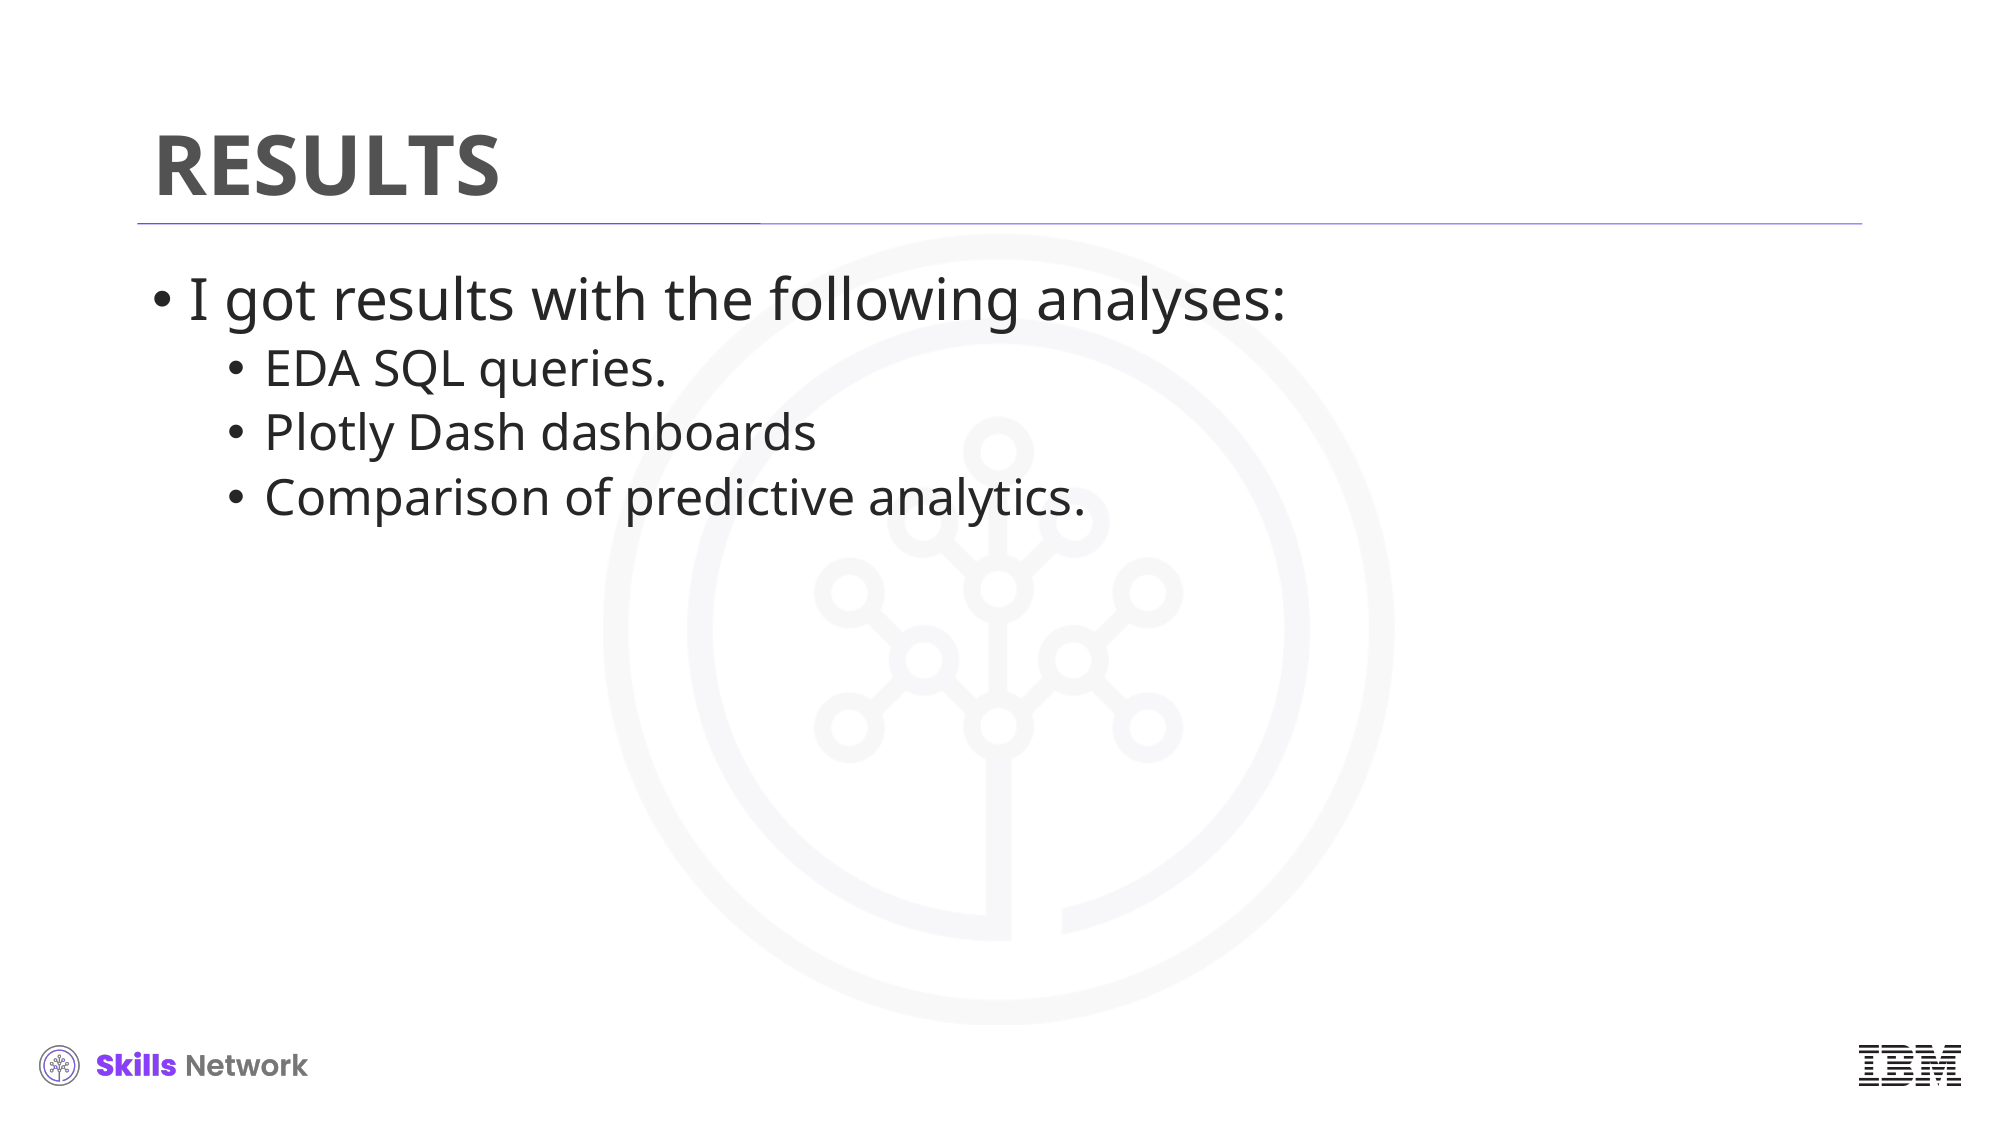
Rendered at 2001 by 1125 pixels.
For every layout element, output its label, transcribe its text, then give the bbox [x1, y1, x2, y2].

picture [39, 1045, 308, 1086]
title RESULTS [137, 59, 1863, 262]
picture [1859, 1045, 1961, 1086]
list I got results with the following analyses: EDA SQL queries. Plotly Dash dashboards Comparison of predictive analytics. [137, 262, 1863, 1013]
